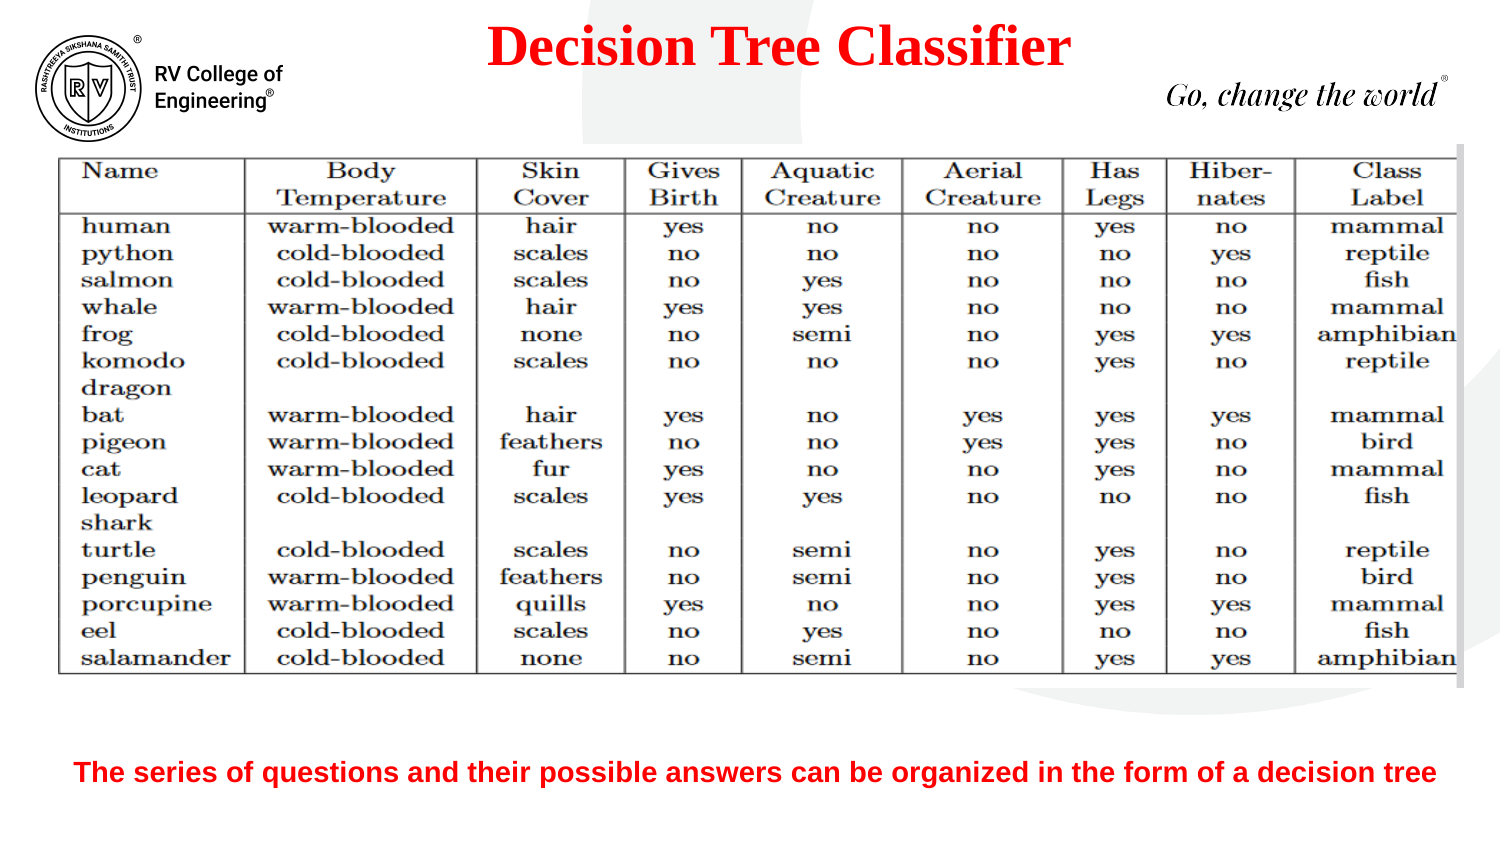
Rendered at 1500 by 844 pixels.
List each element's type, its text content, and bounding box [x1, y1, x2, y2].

picture [0, 0, 1500, 844]
text_box The series of questions and their possible answers can be organized in the form of a decision tree [58, 746, 1464, 796]
text_box Decision Tree Classifier [220, 0, 1340, 85]
